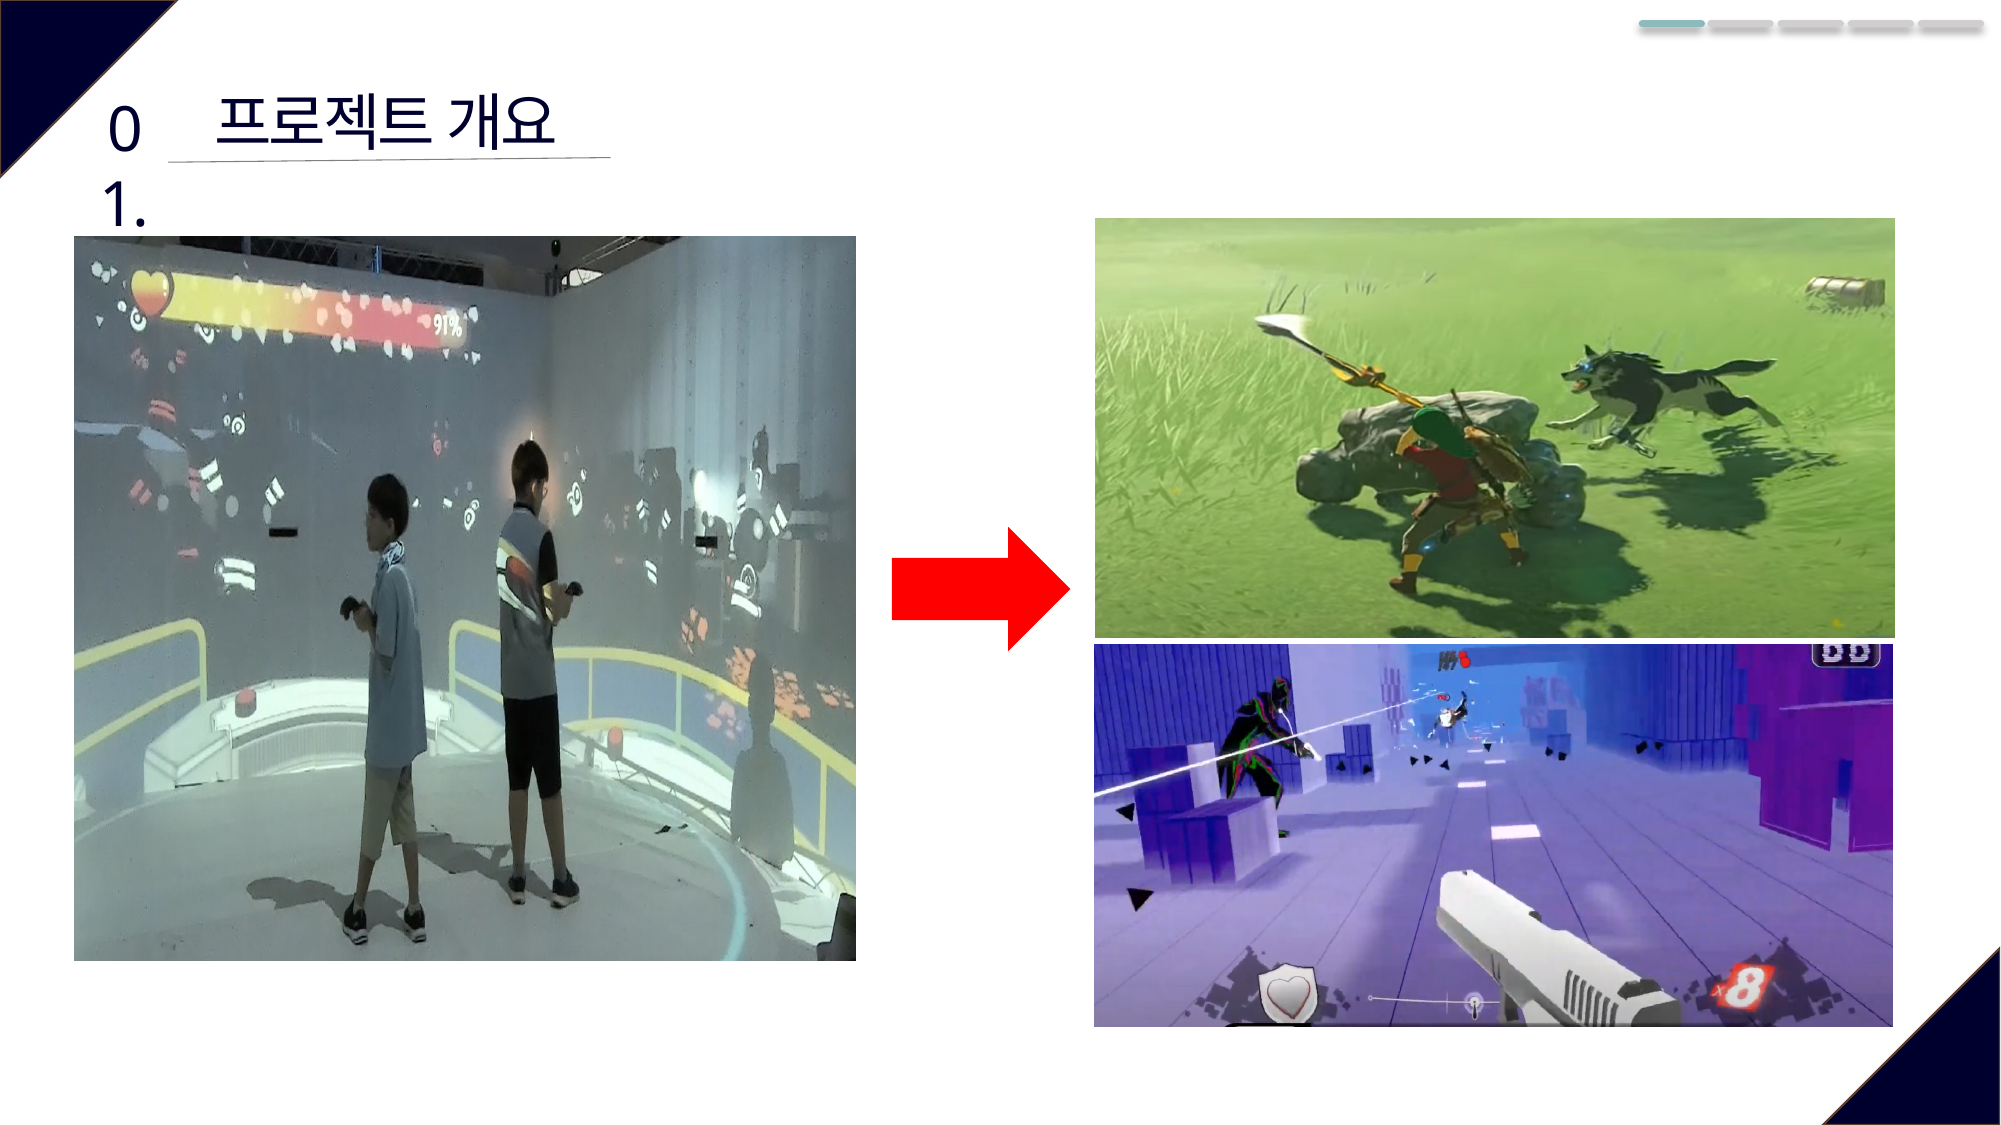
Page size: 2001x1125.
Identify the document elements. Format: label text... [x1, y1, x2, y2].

text_box 프로젝트 개요 [199, 76, 573, 157]
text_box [74, 218, 1895, 1028]
text_box 01. [77, 81, 172, 218]
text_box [168, 157, 611, 163]
